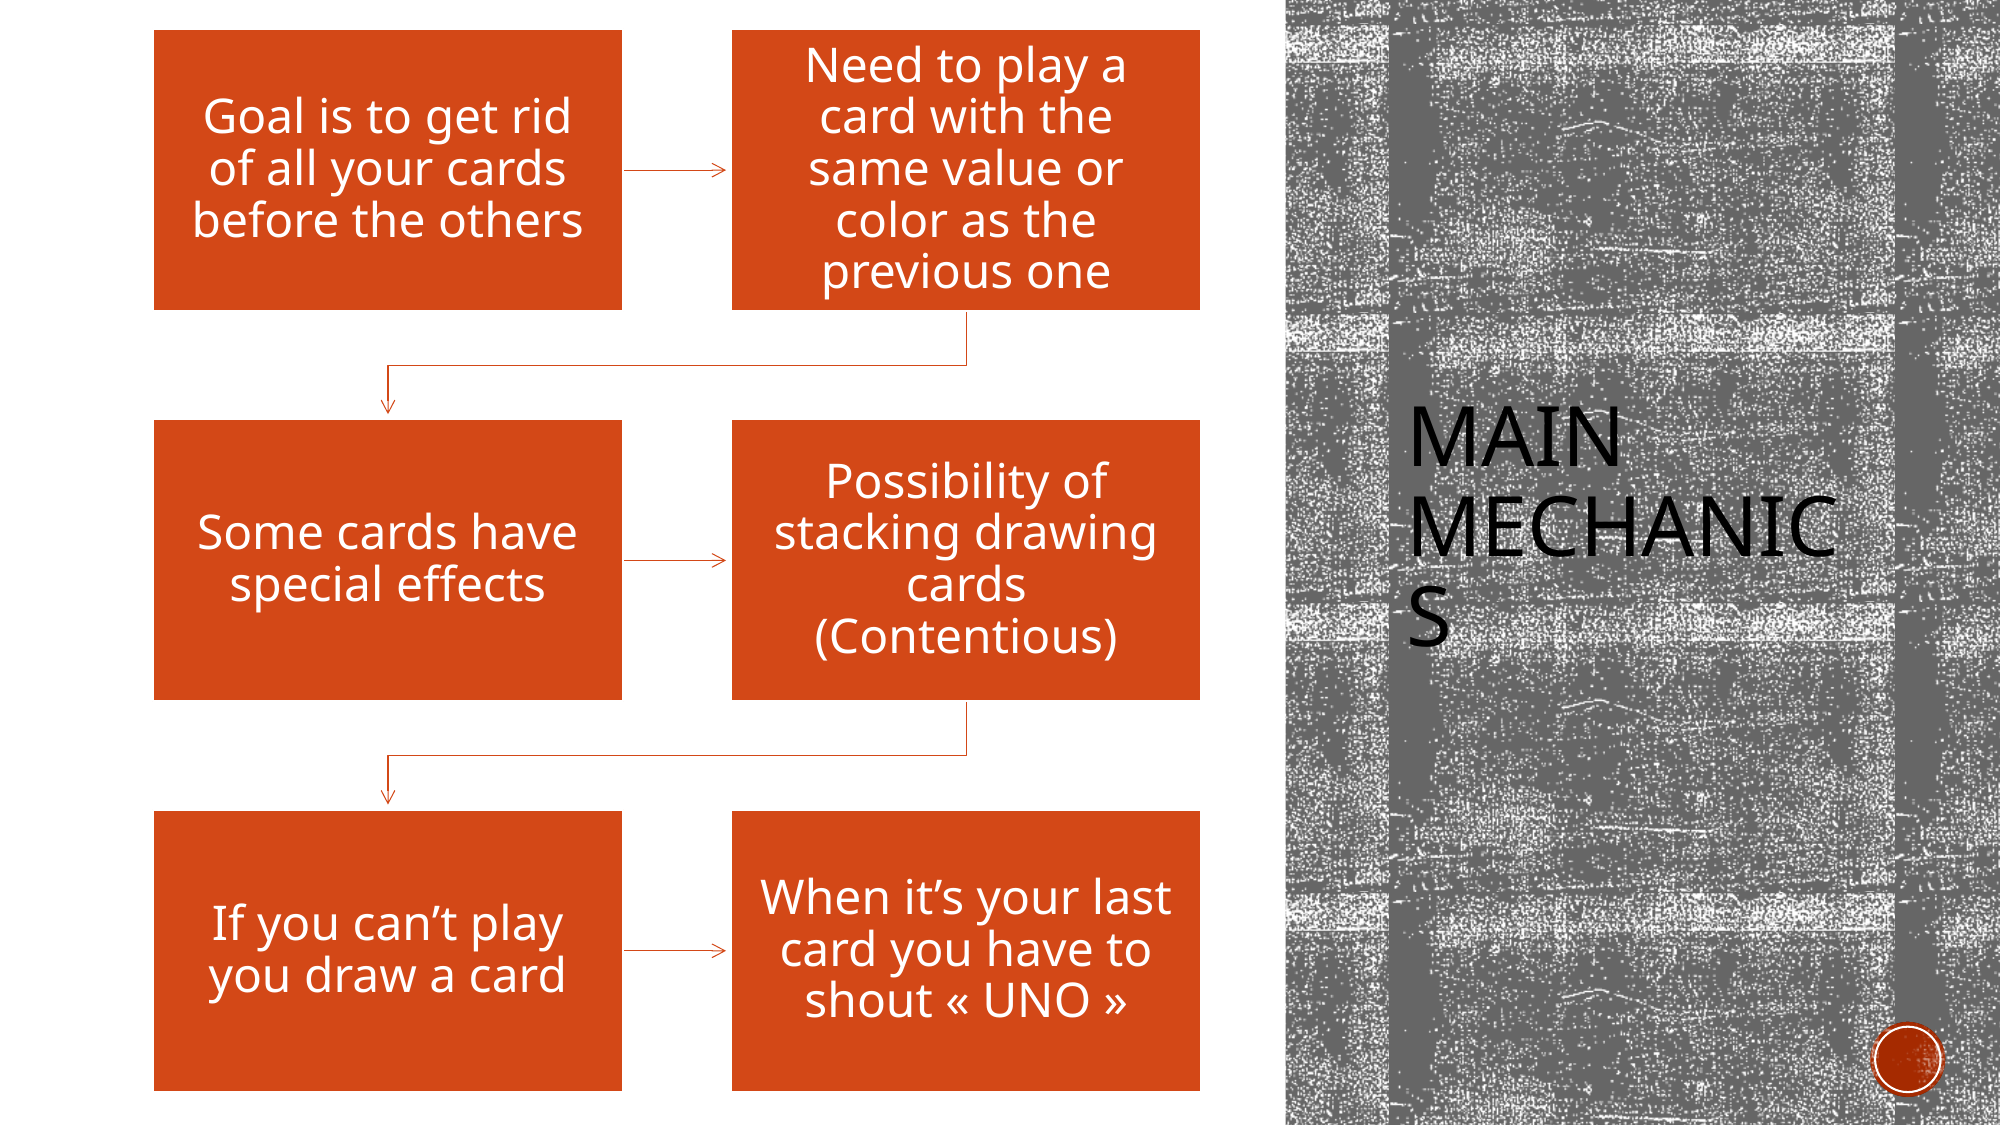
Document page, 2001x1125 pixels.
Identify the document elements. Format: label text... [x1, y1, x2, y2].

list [78, 33, 1278, 1089]
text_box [1872, 1024, 1944, 1096]
title Main mechanics [1391, 104, 1891, 955]
text_box [1284, 0, 2000, 1125]
